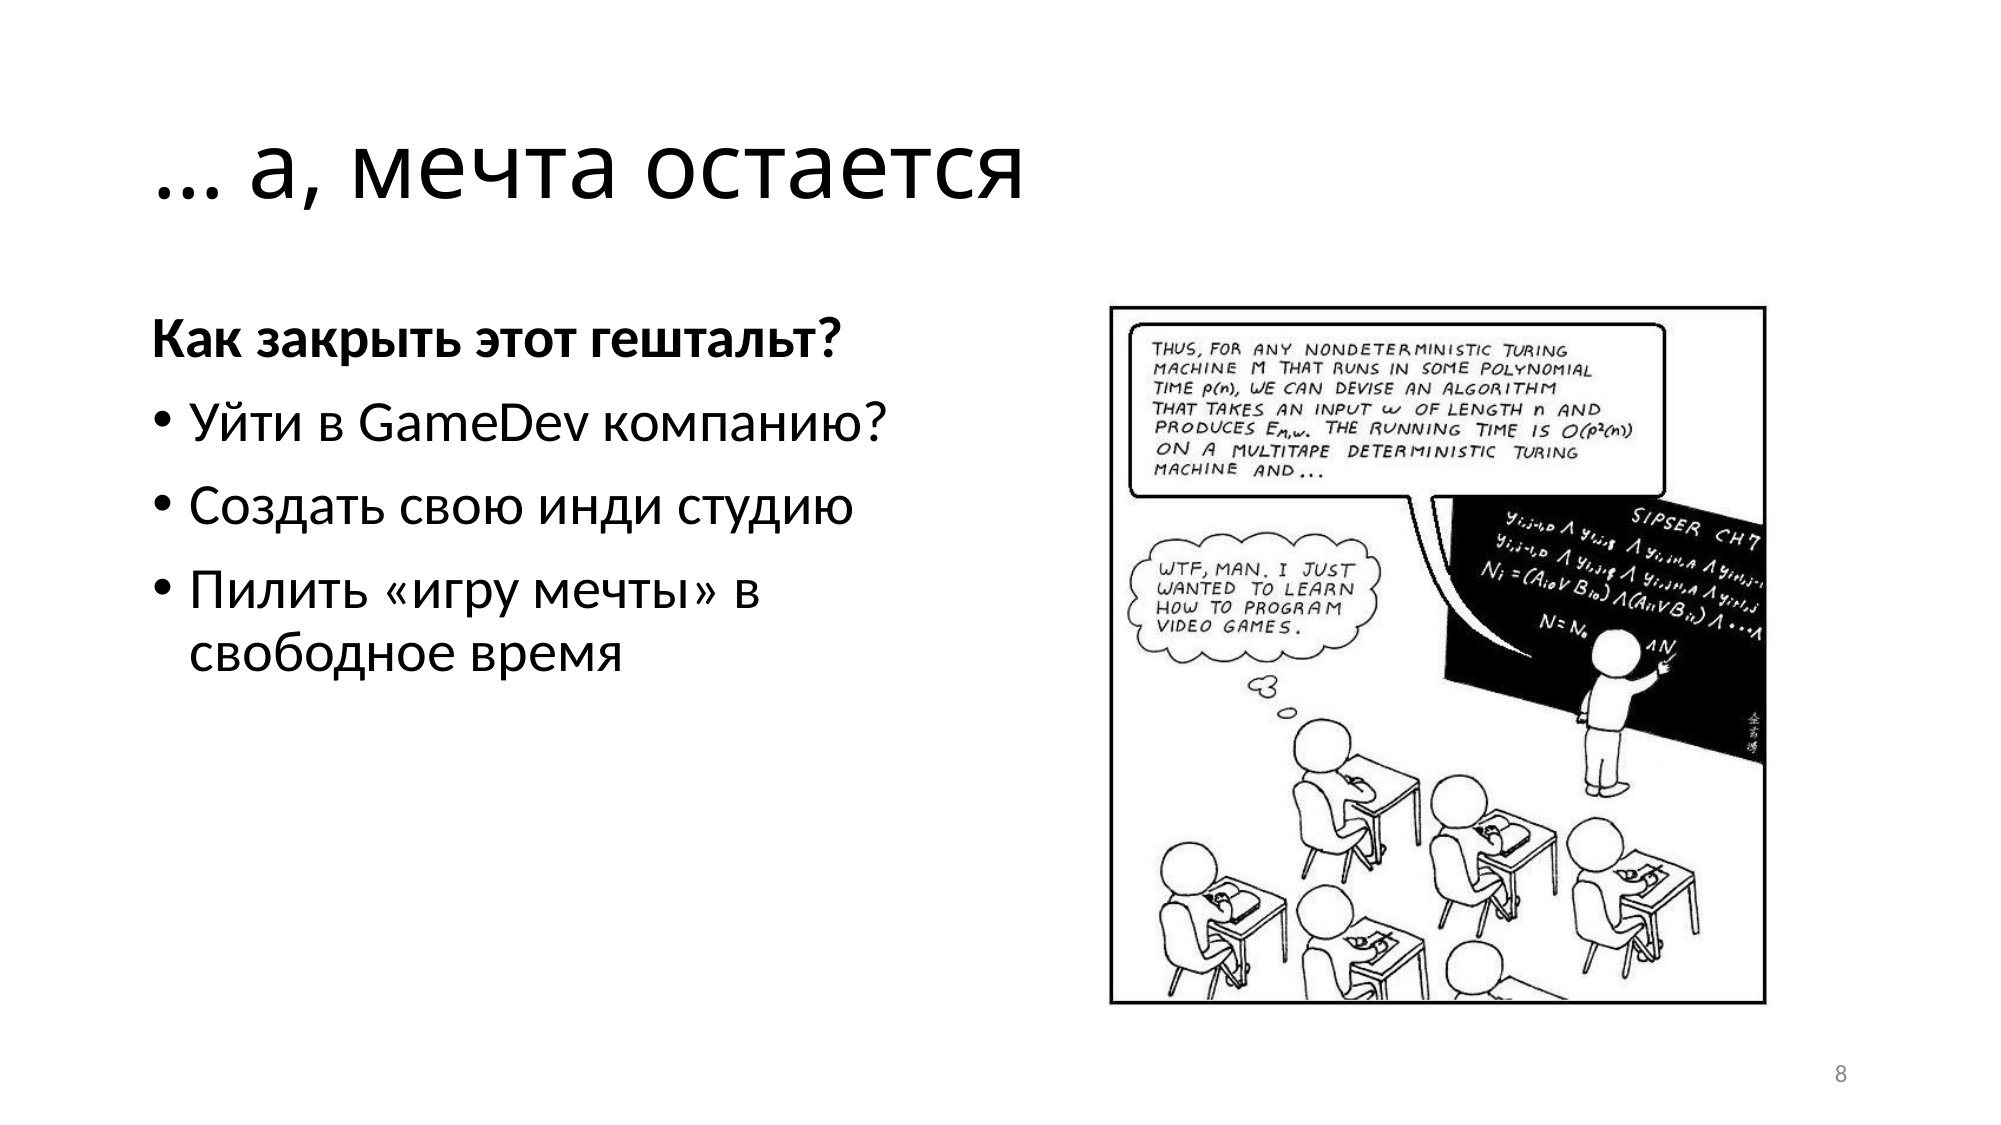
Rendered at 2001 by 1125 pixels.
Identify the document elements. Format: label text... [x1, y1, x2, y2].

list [1099, 299, 1776, 1014]
title … а, мечта остается [137, 59, 1863, 278]
slide_number 8 [1412, 1042, 1863, 1103]
list Как закрыть этот гештальт? Уйти в GameDev компанию? Создать свою инди студию Пилить «игру мечты» в свободное время [137, 299, 988, 1014]
